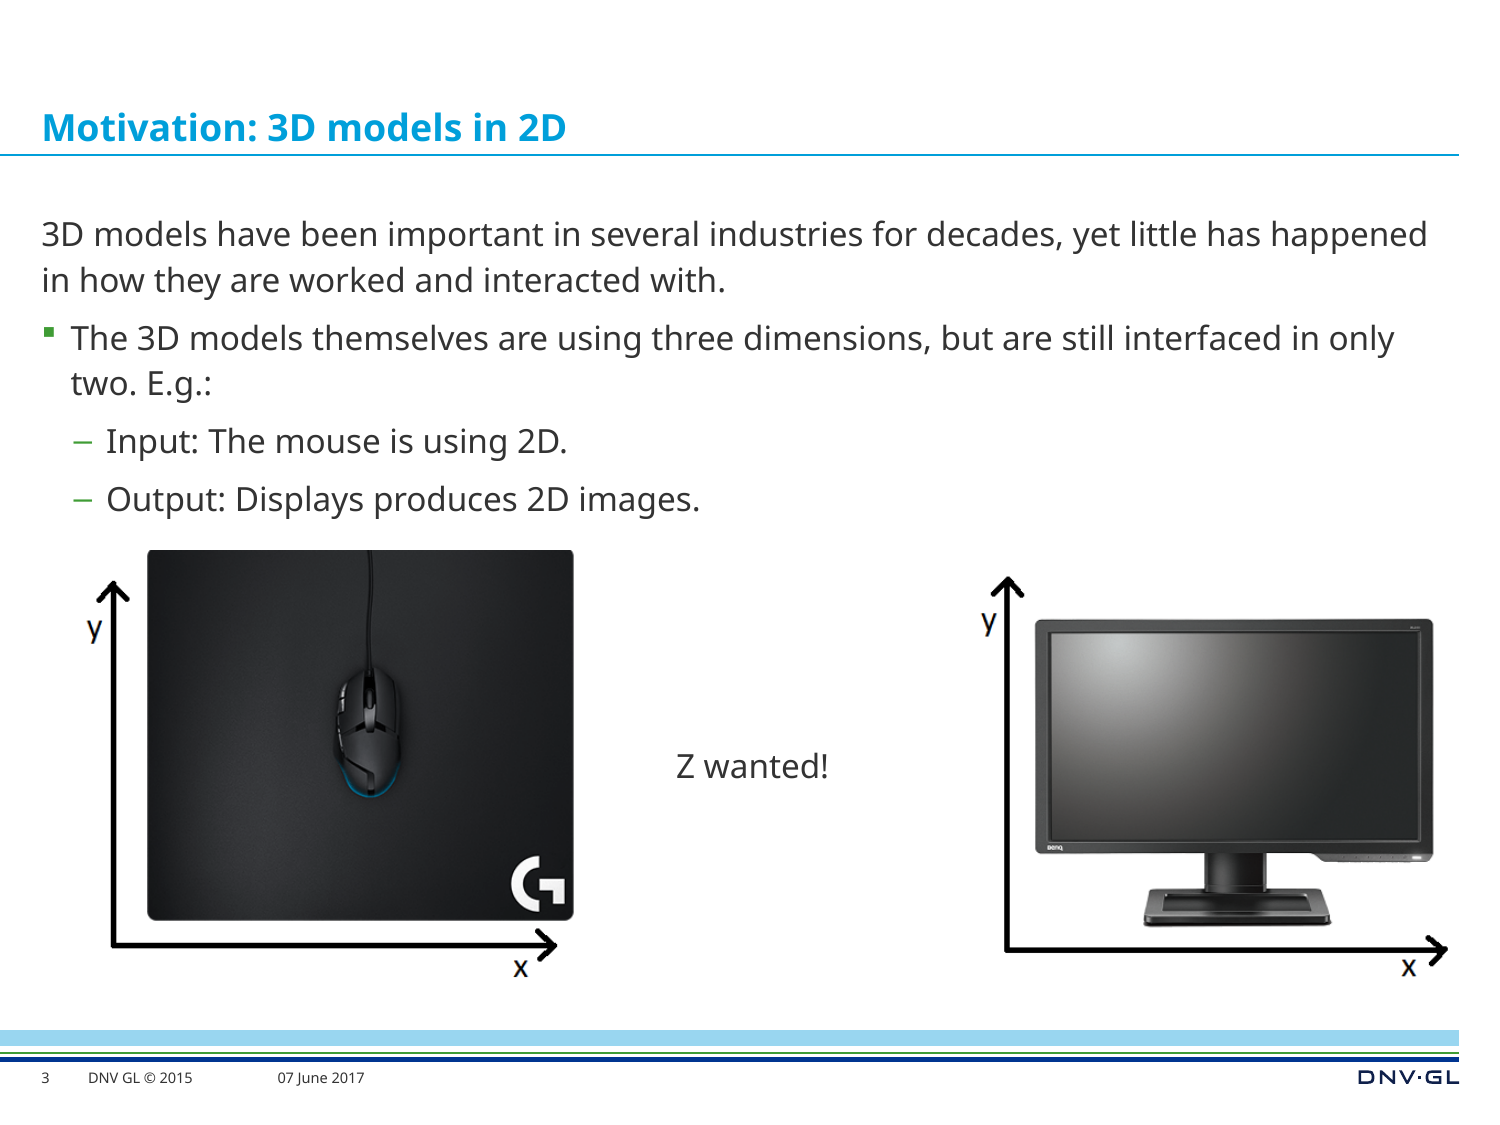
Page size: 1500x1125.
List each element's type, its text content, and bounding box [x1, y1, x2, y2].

slide_number 3 [41, 1069, 81, 1099]
picture [962, 549, 1459, 984]
title Motivation: 3D models in 2D [41, 39, 1459, 150]
list 3D models have been important in several industries for decades, yet little has happened in how they are worked and interacted with. The 3D models themselves are using three dimensions, but are still interfaced in only two. E.g.: Input: The mouse is using 2D. Output: Displays produces 2D images. [41, 208, 1459, 983]
text_box Z wanted! [676, 739, 830, 785]
picture [80, 550, 577, 987]
